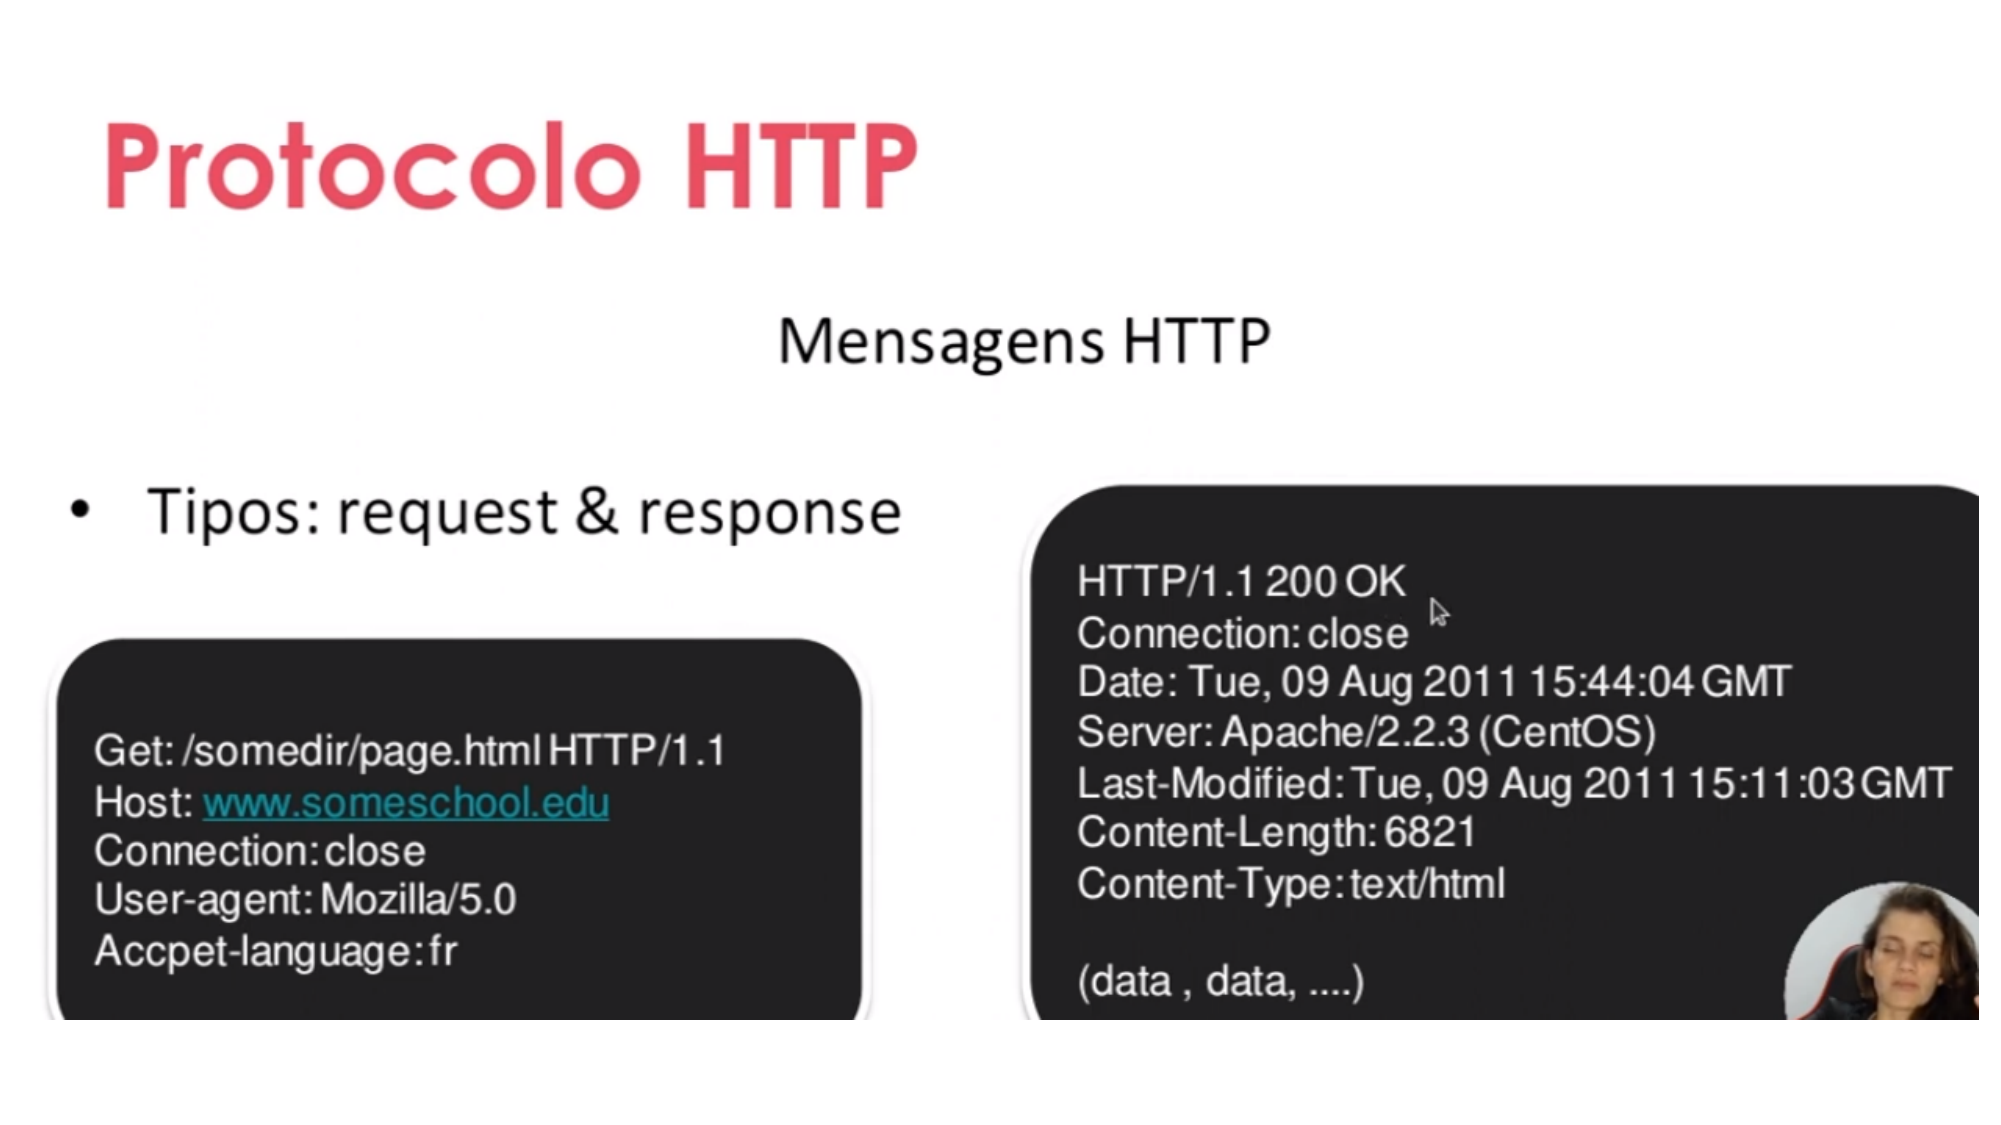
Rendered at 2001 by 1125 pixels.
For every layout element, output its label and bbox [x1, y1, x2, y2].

picture [21, 105, 1979, 1020]
